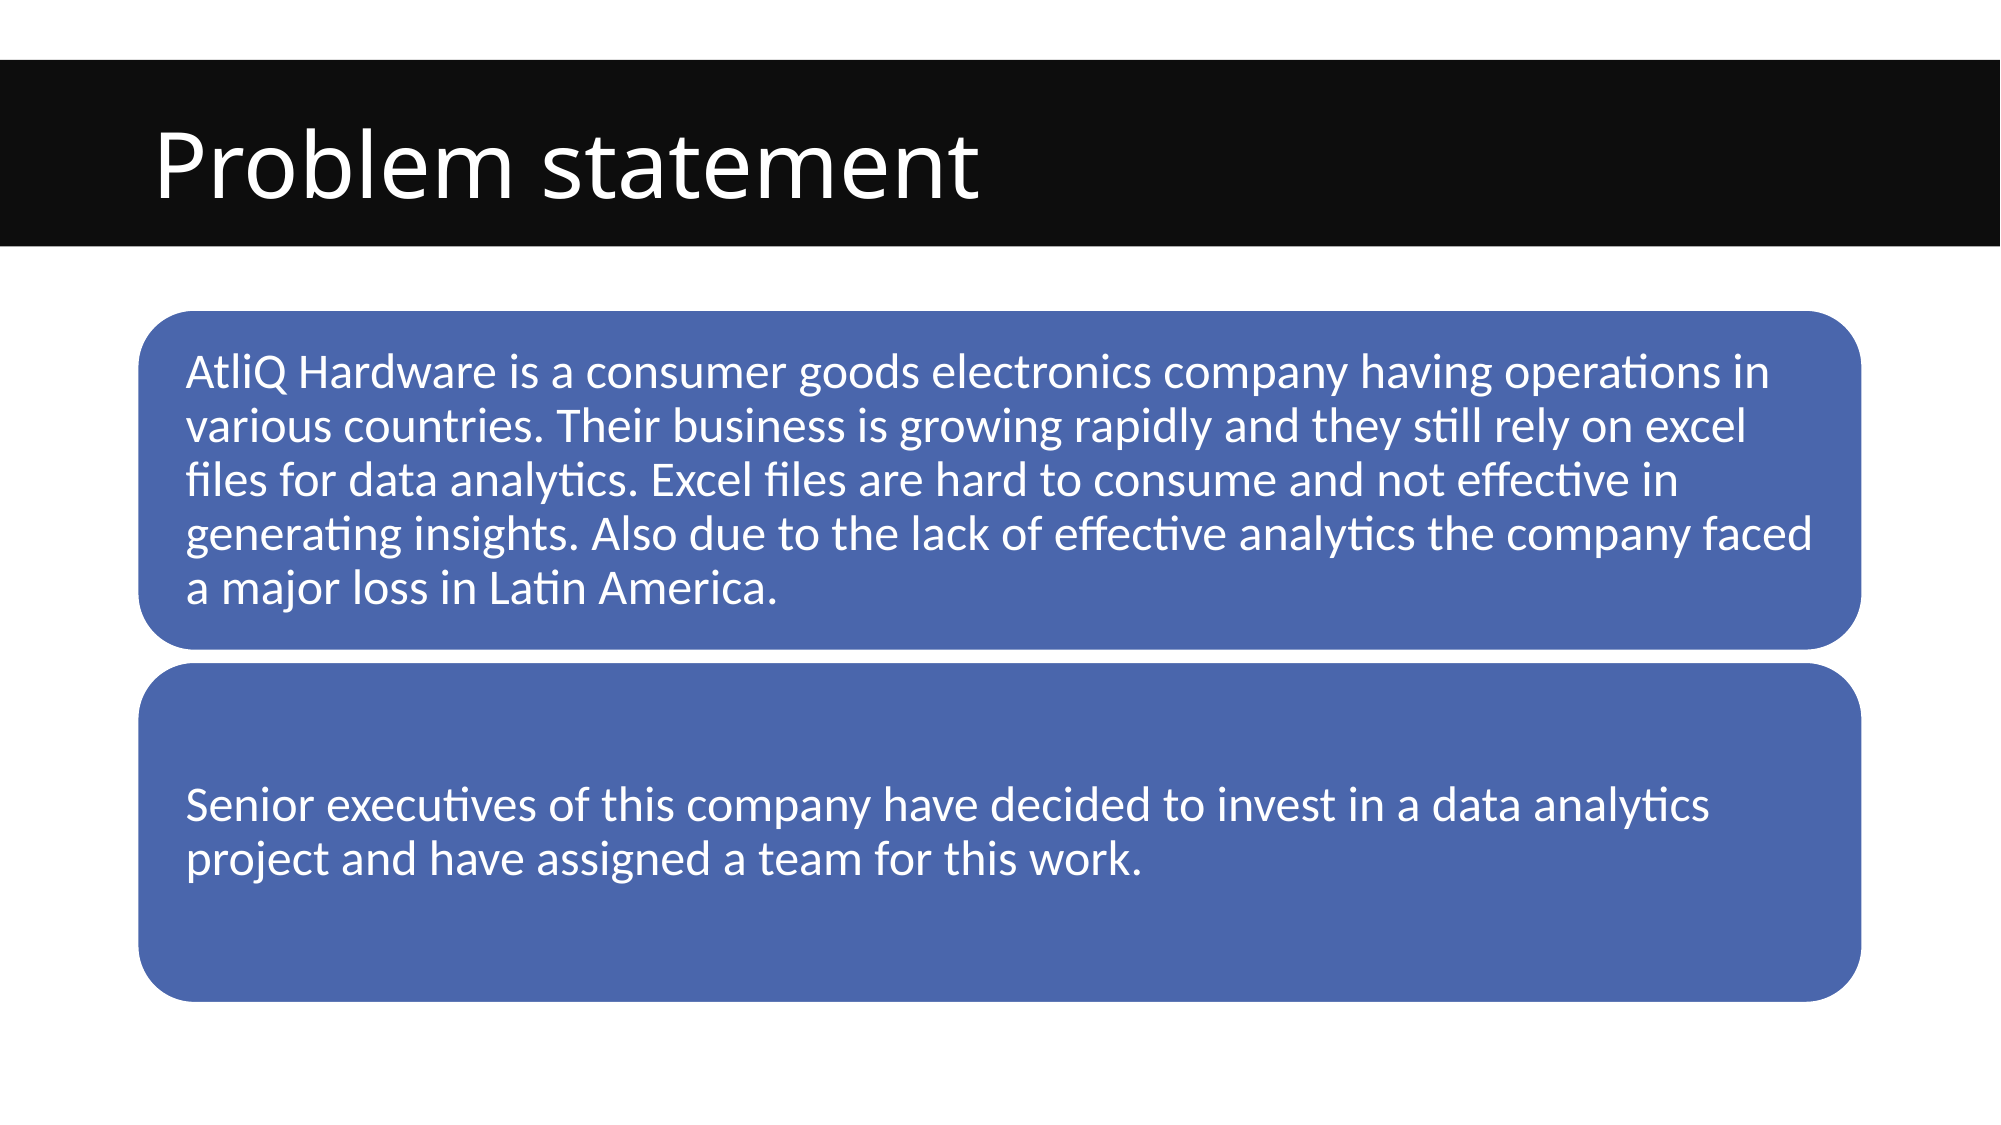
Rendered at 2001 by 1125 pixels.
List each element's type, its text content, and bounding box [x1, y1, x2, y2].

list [137, 299, 1863, 1014]
title Problem statement [137, 59, 1863, 278]
